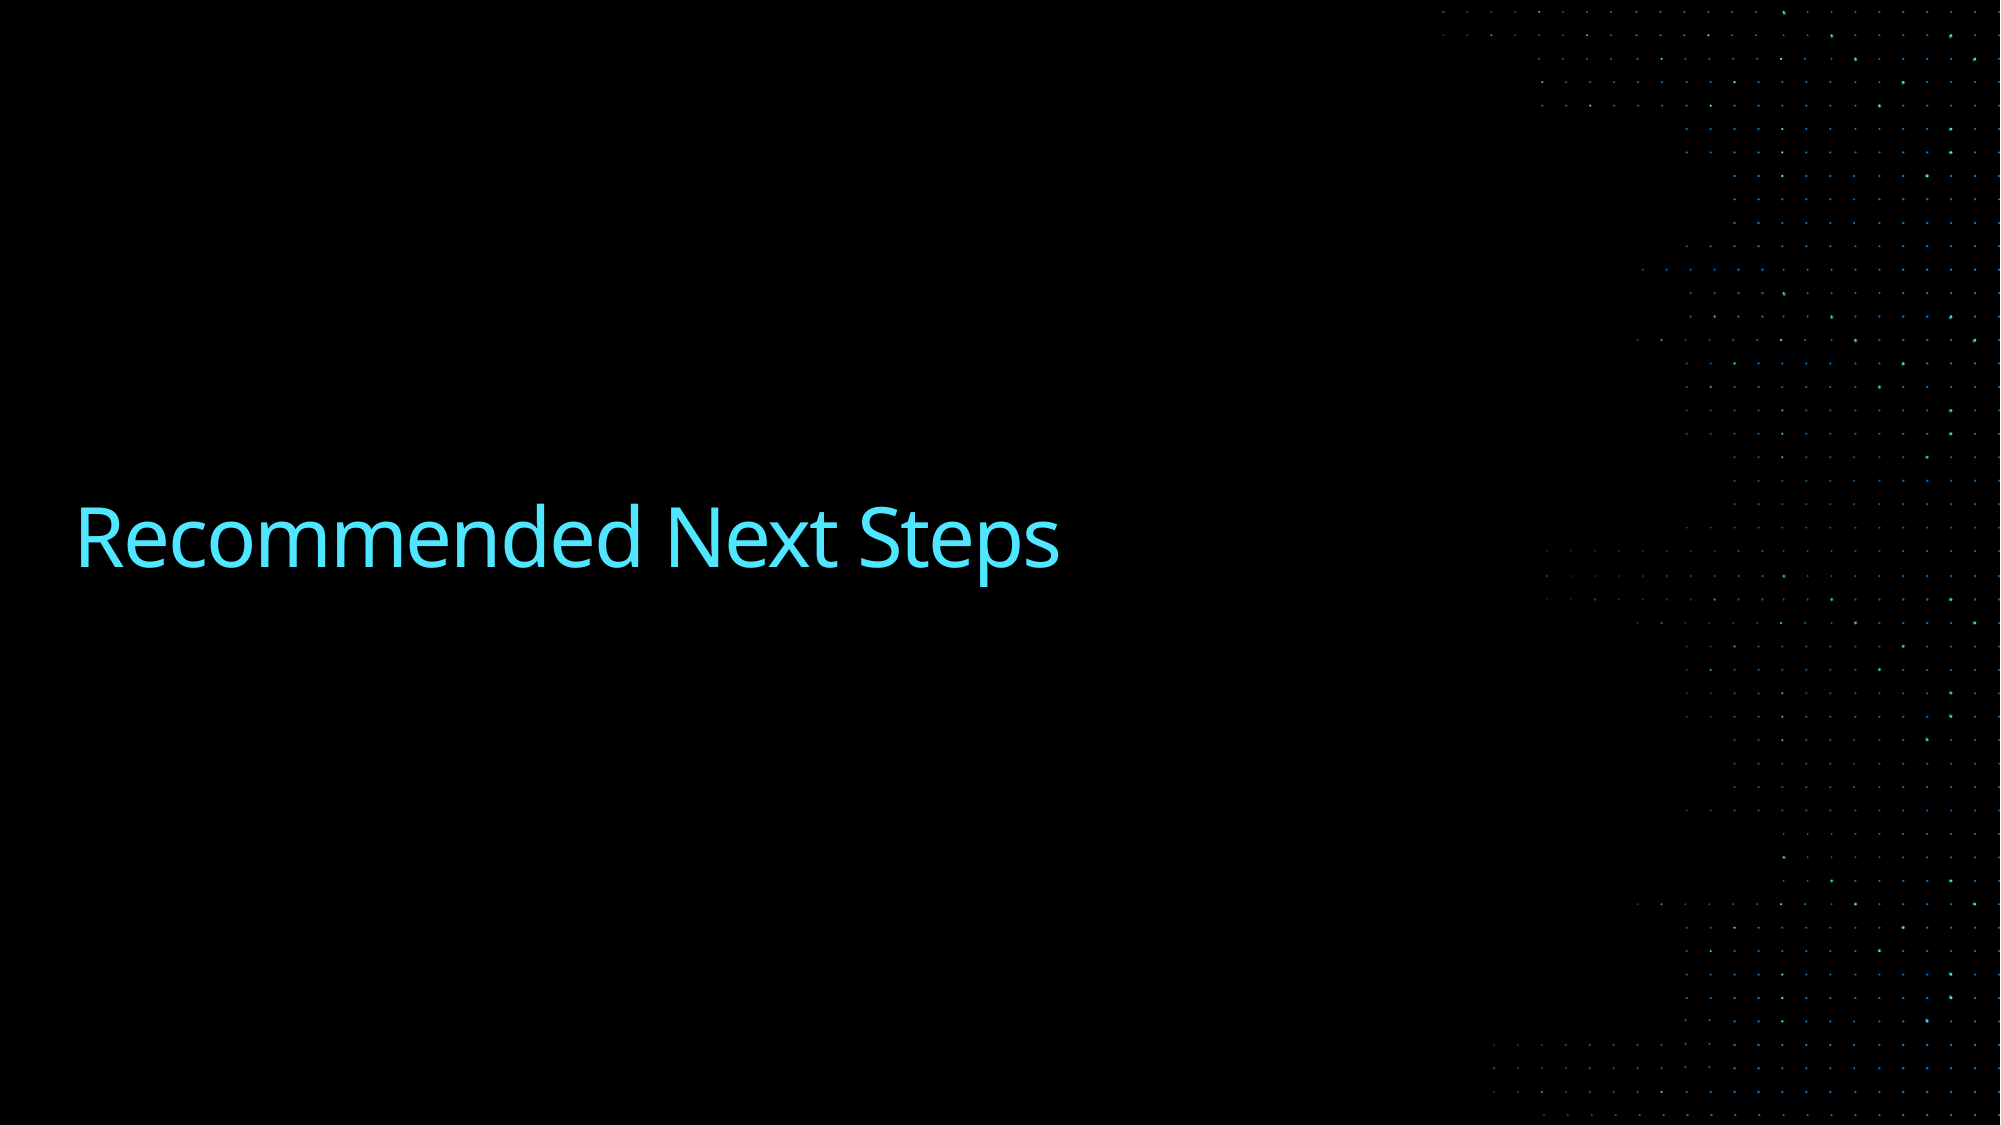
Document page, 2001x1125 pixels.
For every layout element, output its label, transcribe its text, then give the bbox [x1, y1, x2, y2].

picture [1442, 8, 2000, 1117]
title Recommended Next Steps [58, 480, 1942, 613]
